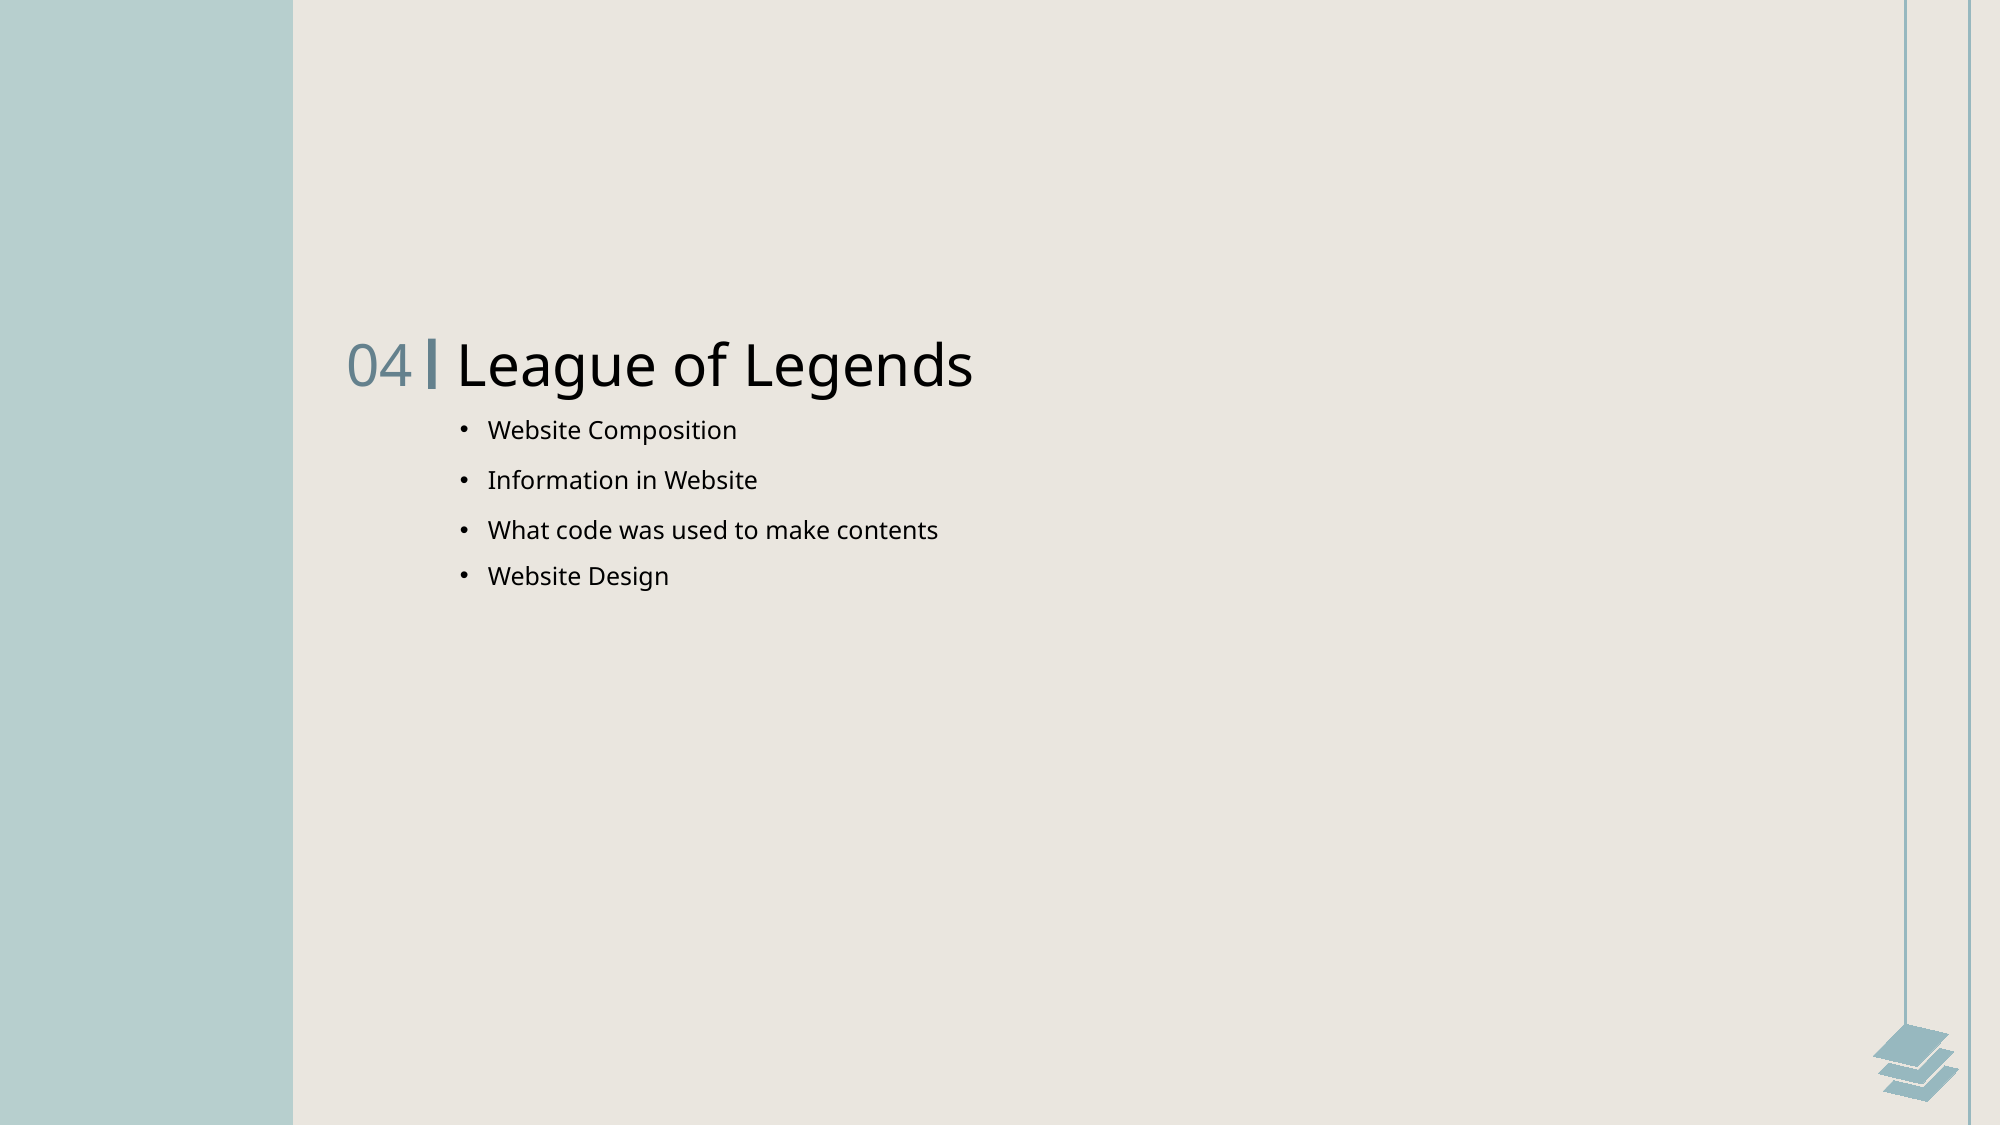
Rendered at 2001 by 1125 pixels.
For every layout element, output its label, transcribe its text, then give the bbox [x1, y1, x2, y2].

text_box What code was used to make contents [445, 507, 964, 553]
text_box Website Composition [445, 406, 802, 452]
text_box [427, 338, 437, 390]
text_box [0, 0, 294, 1125]
text_box Information in Website [445, 457, 802, 502]
text_box Website Design [445, 553, 964, 598]
text_box League of Legends [442, 320, 1027, 406]
text_box 04 [331, 320, 442, 406]
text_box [1876, 1022, 1956, 1104]
